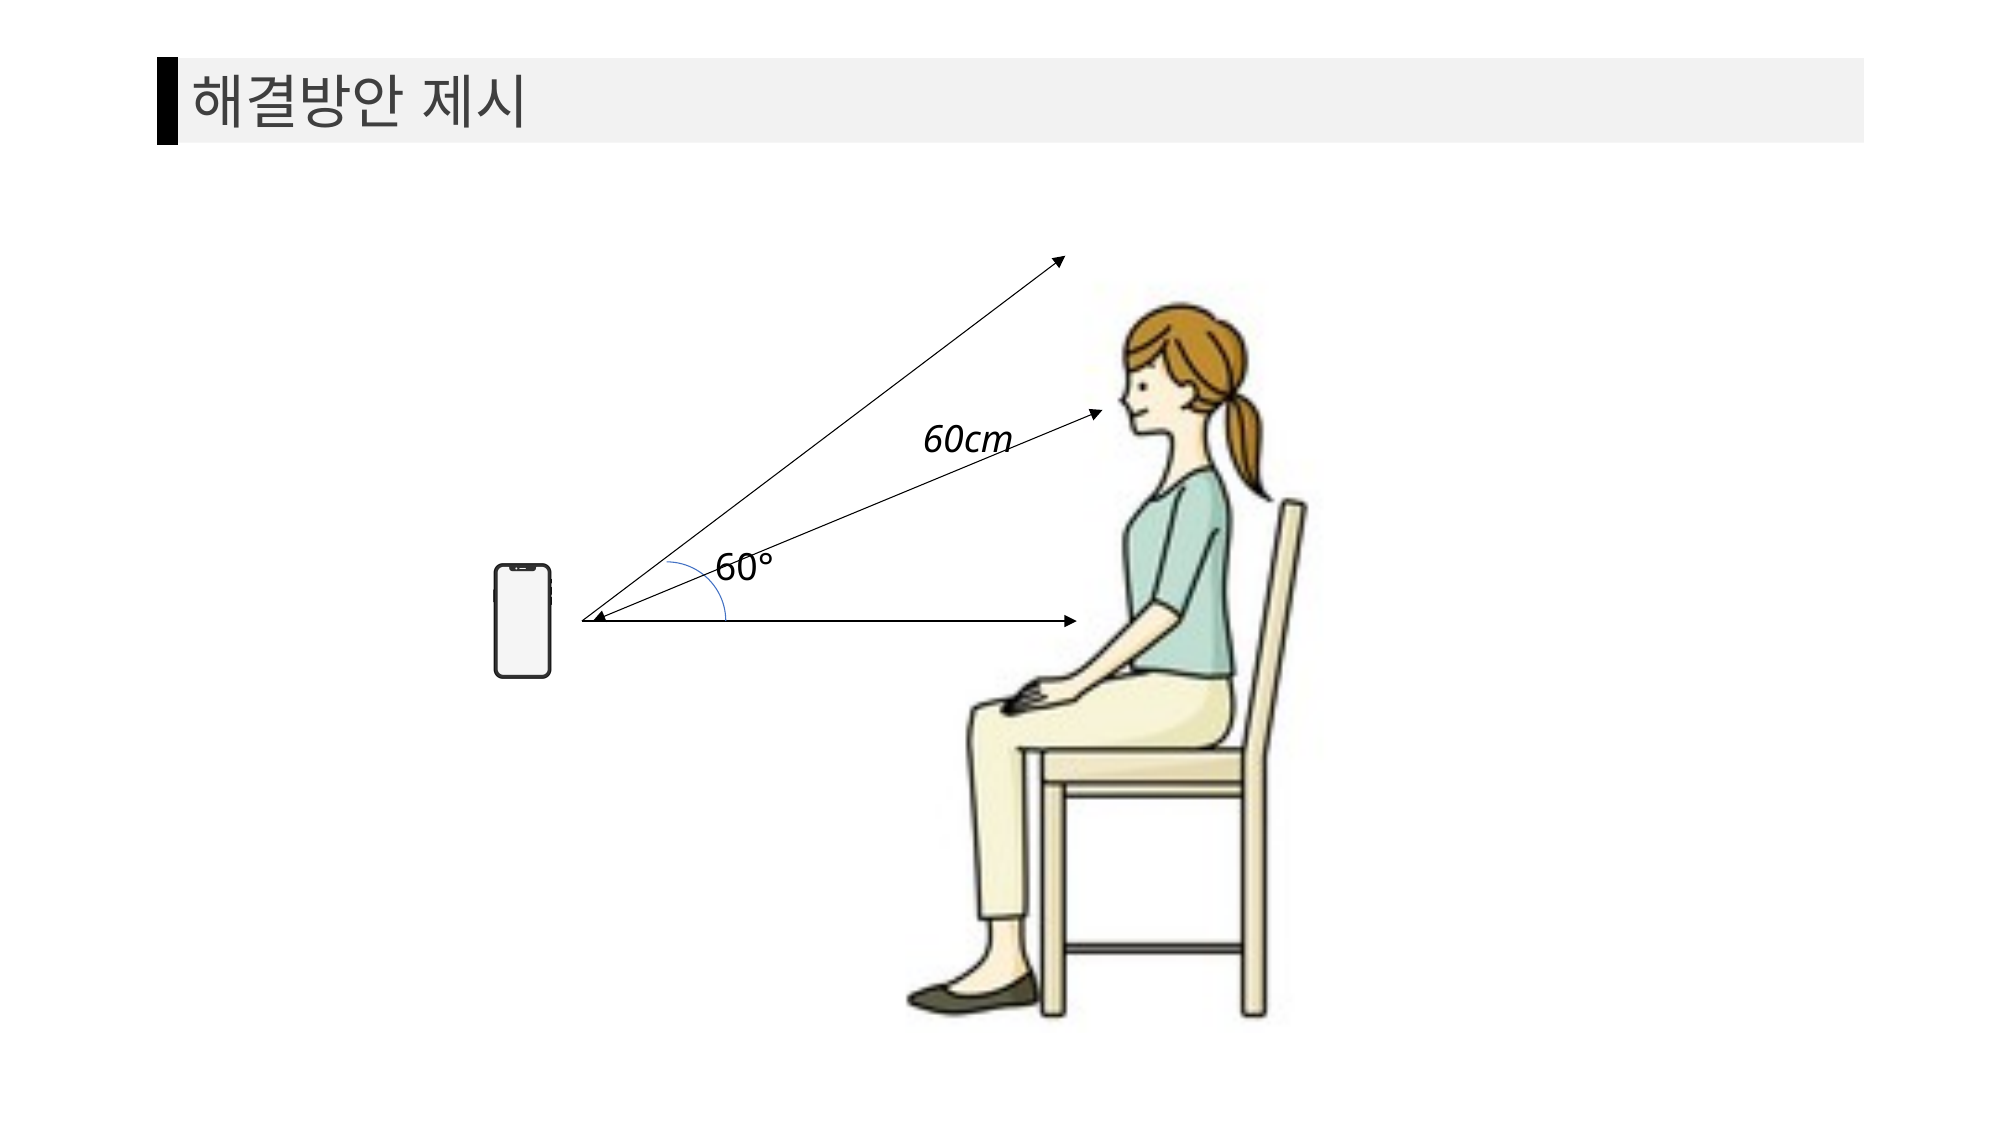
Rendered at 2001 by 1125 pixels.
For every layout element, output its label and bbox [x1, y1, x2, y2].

text_box [463, 255, 1330, 1033]
text_box [157, 58, 1864, 144]
